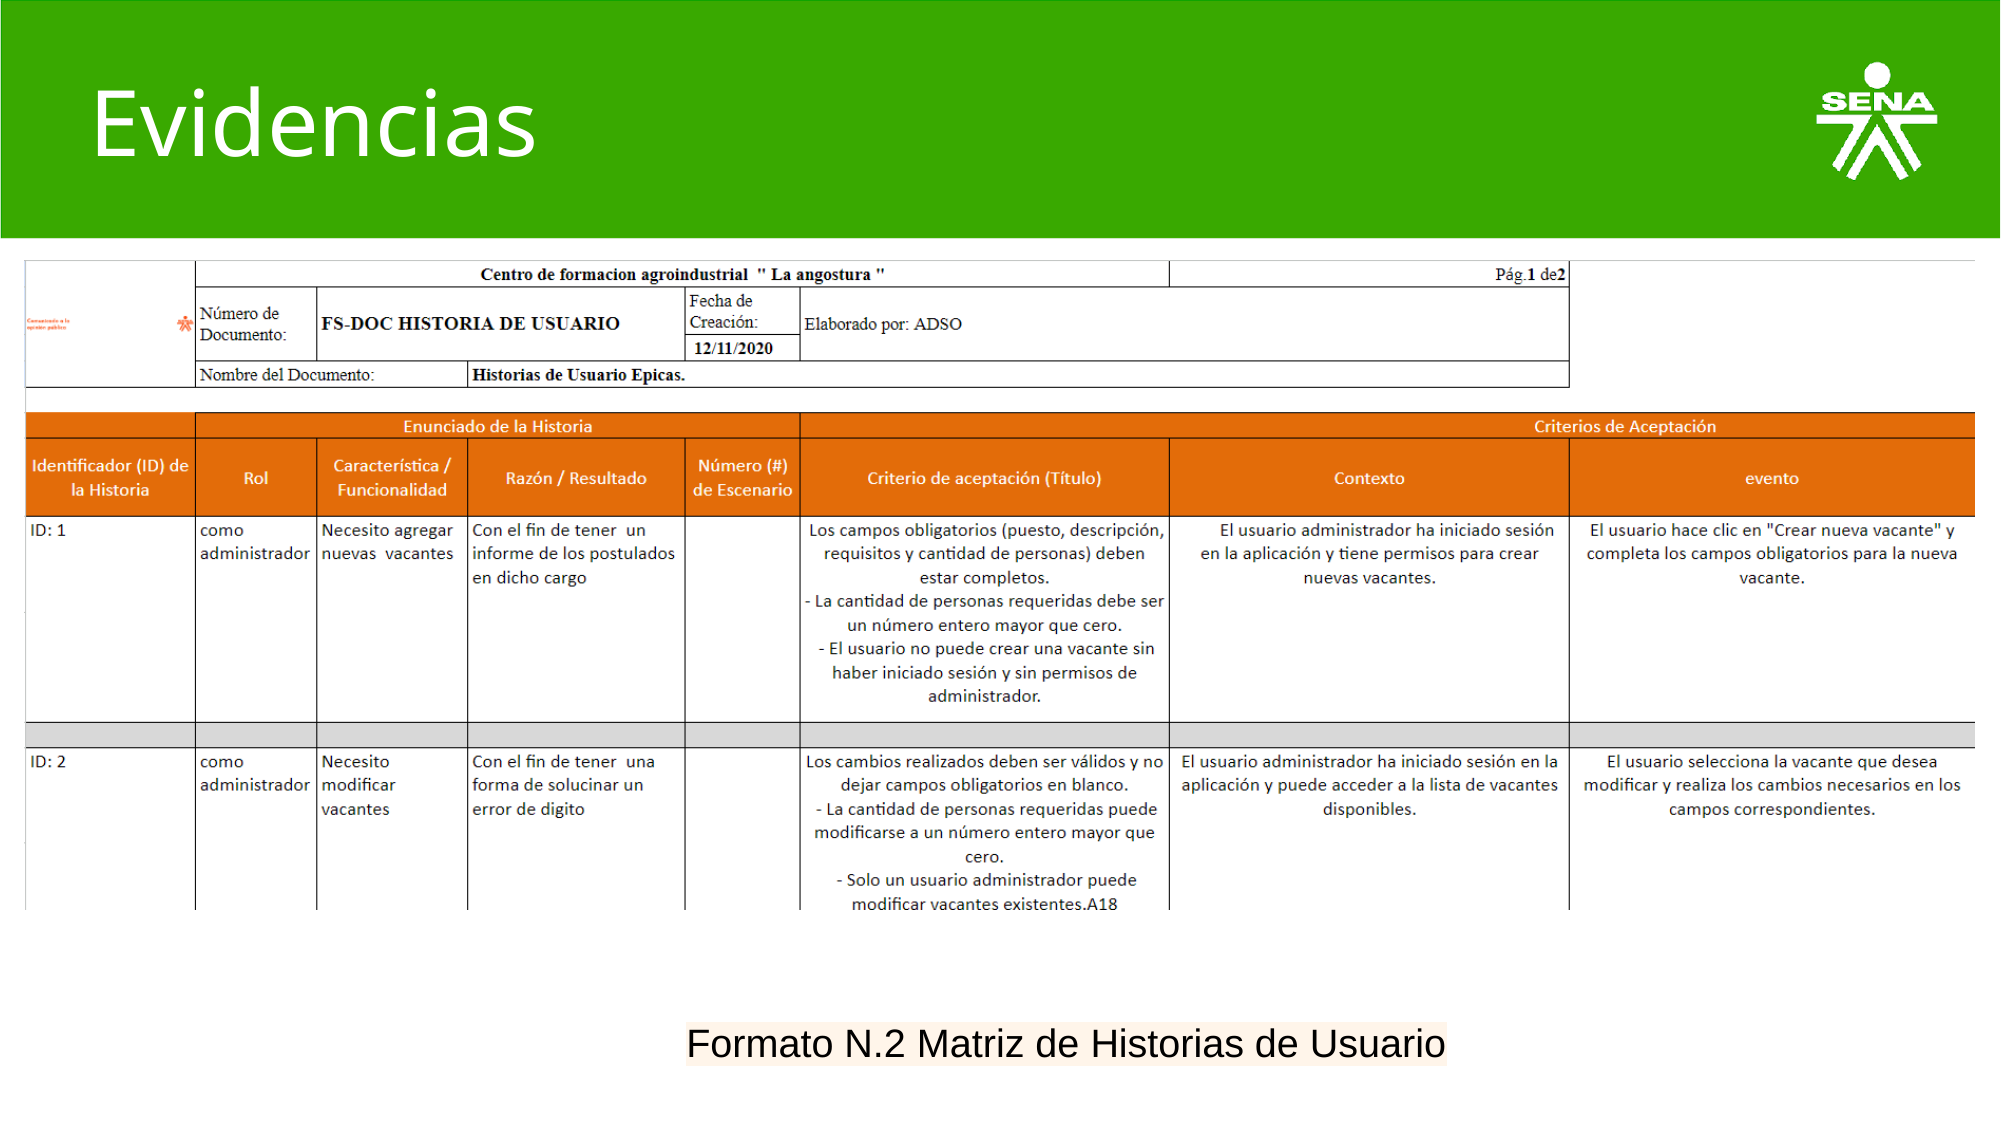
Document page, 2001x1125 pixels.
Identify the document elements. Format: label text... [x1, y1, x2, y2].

text_box Formato N.2 Matriz de Historias de Usuario [655, 1010, 1478, 1072]
title Evidencias [74, 18, 1800, 236]
picture [0, 0, 2001, 1125]
